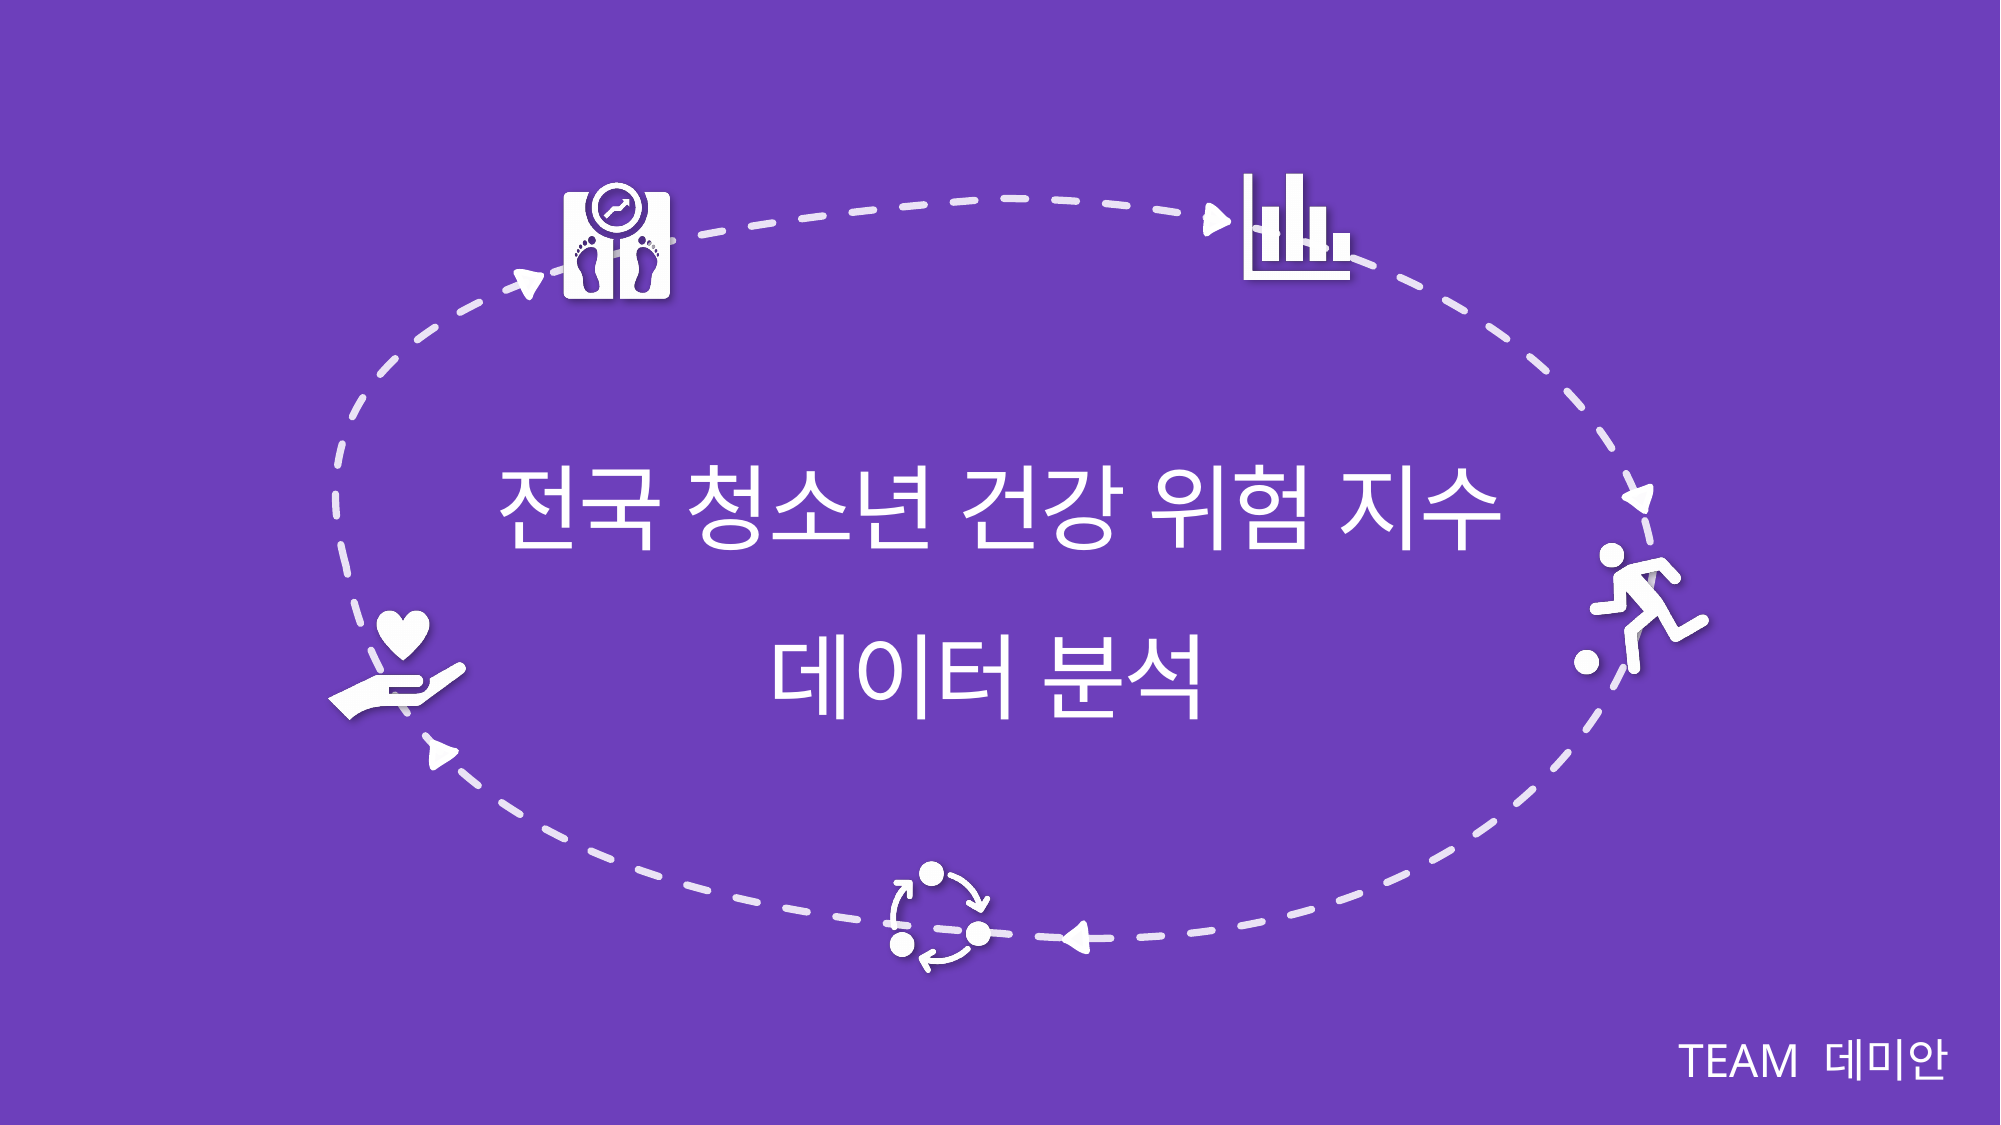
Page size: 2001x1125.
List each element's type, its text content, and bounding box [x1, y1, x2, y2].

text_box [448, 759, 1563, 940]
subtitle TEAM 데미안 [464, 996, 1964, 1125]
picture [1221, 151, 1372, 302]
text_box [515, 271, 539, 299]
text_box [1205, 204, 1221, 235]
picture [321, 588, 472, 739]
text_box [387, 197, 1542, 366]
picture [1566, 533, 1717, 684]
text_box [431, 759, 448, 769]
text_box 전국 청소년 건강 위험 지수 데이터 분석 [327, 366, 1673, 759]
picture [861, 841, 1012, 992]
text_box [1063, 922, 1088, 953]
picture [541, 165, 692, 316]
